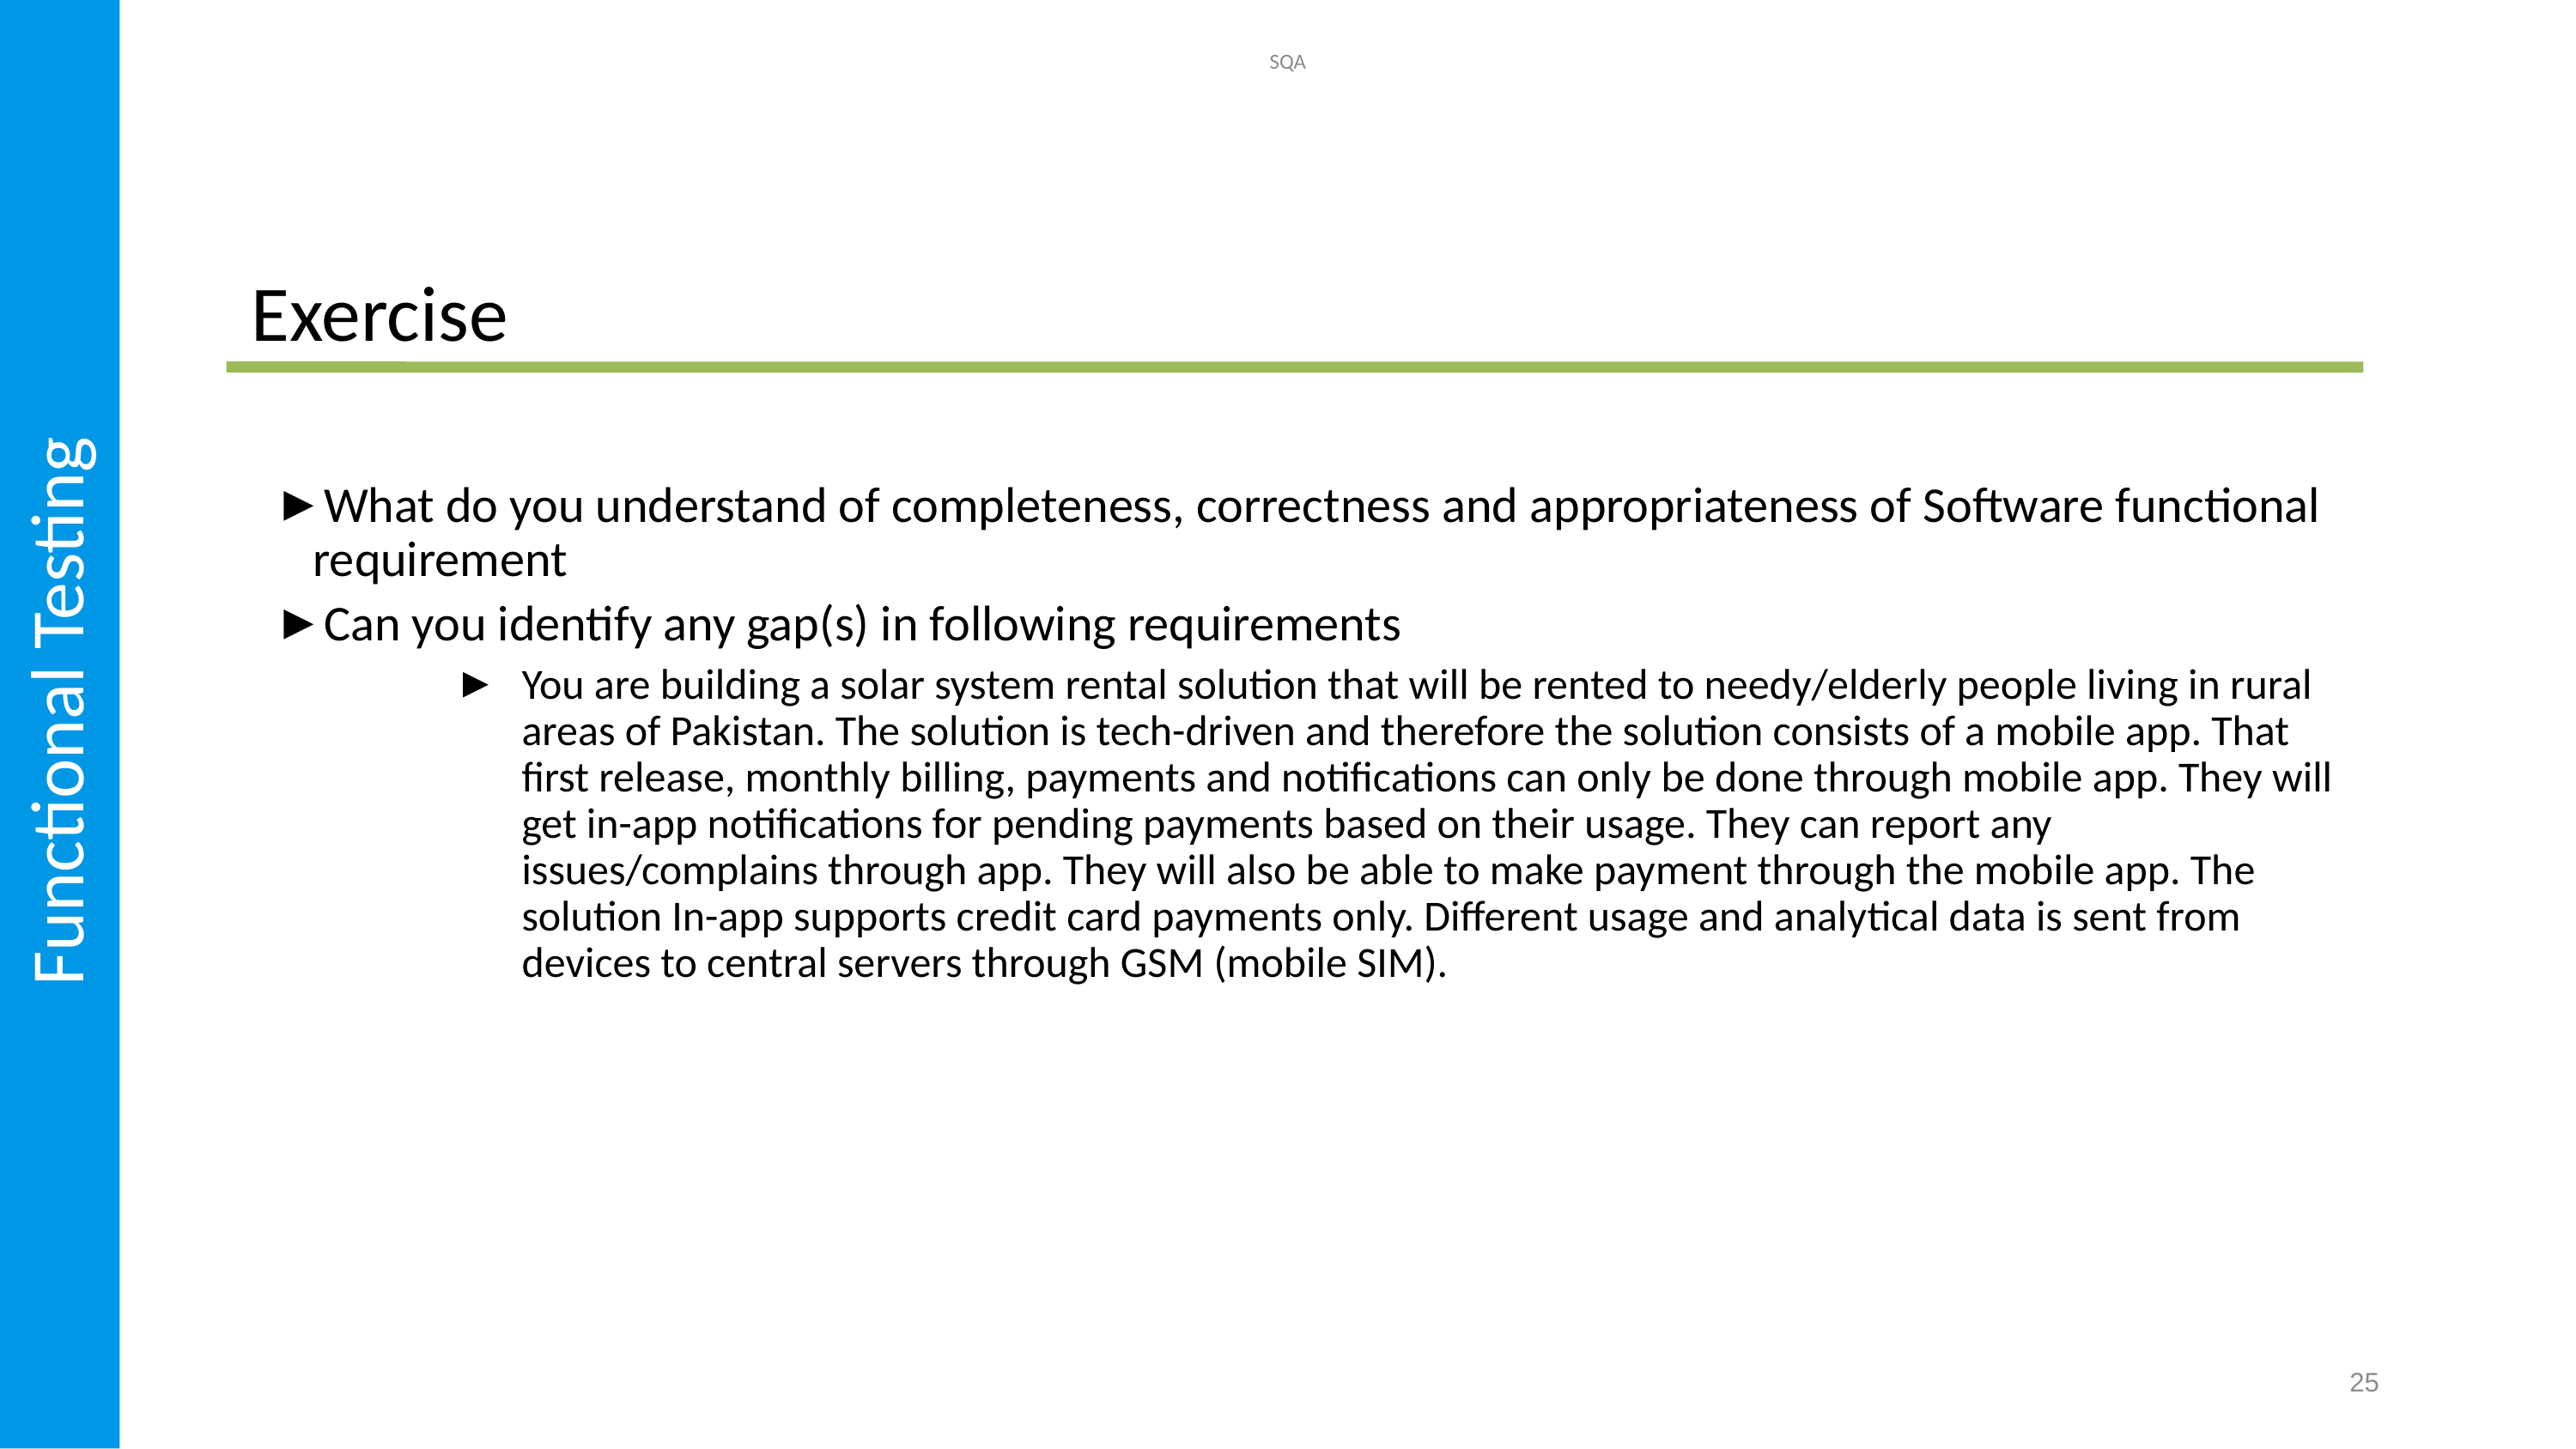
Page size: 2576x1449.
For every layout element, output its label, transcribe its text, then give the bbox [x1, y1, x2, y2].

title Exercise [232, 60, 2517, 367]
list What do you understand of completeness, correctness and appropriateness of Software functional requirement Can you identify any gap(s) in following requirements You are building a solar system rental solution that will be rented to needy/elderly people living in rural areas of Pakistan. The solution is tech-driven and therefore the solution consists of a mobile app. That first release, monthly billing, payments and notifications can only be done through mobile app. They will get in-app notifications for pending payments based on their usage. They can report any issues/complains through app. They will also be able to make payment through the mobile app. The solution In-app supports credit card payments only. Different usage and analytical data is sent from devices to central servers through GSM (mobile SIM). [232, 390, 2357, 1138]
title Functional Testing [12, 60, 109, 1363]
slide_number 25 [1819, 1343, 2399, 1420]
footer SQA [853, 21, 1723, 100]
